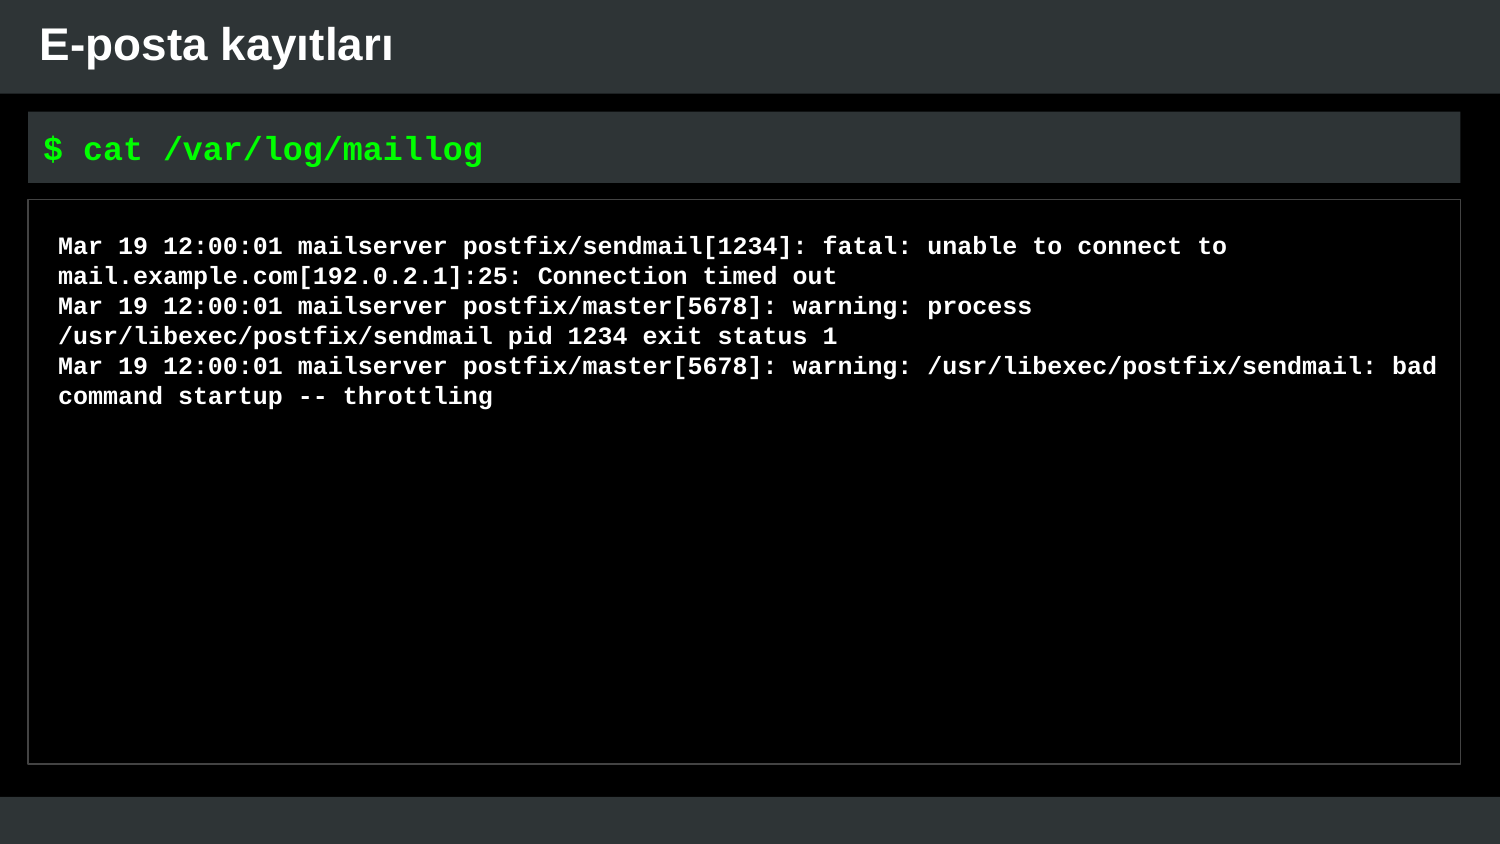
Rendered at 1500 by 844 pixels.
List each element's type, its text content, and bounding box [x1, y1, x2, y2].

list $ cat /var/log/maillog [28, 111, 1461, 183]
title E-posta kayıtları [24, 0, 1313, 85]
list Mar 19 12:00:01 mailserver postfix/sendmail[1234]: fatal: unable to connect to mail.example.com[192.0.2.1]:25: Connection timed out Mar 19 12:00:01 mailserver postfix/master[5678]: warning: process /usr/libexec/postfix/sendmail pid 1234 exit status 1 Mar 19 12:00:01 mailserver postfix/master[5678]: warning: /usr/libexec/postfix/sendmail: bad command startup -- throttling [28, 199, 1461, 764]
